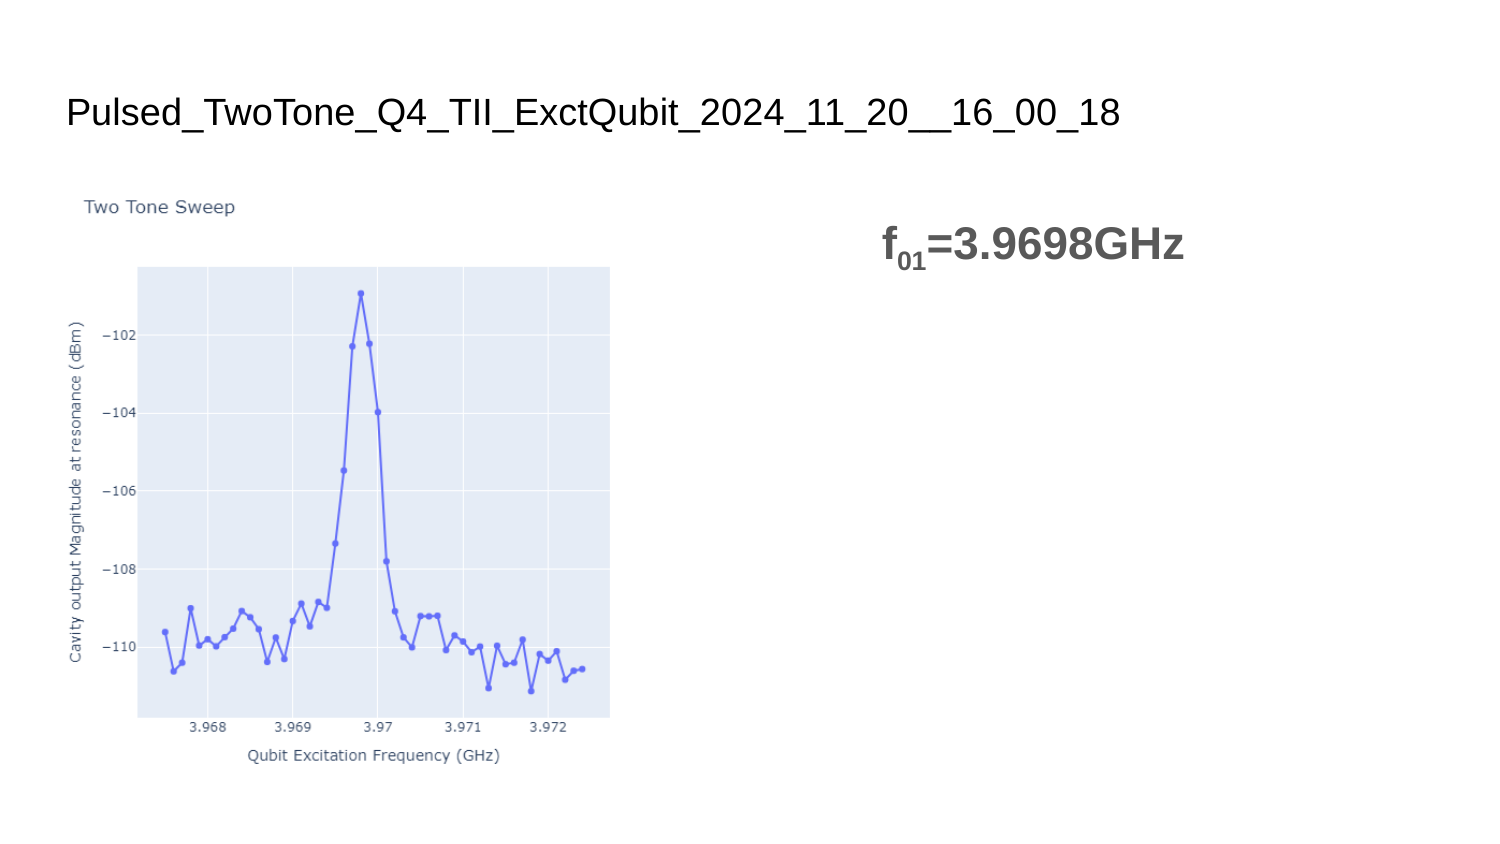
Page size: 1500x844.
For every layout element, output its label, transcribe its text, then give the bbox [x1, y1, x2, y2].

picture [57, 166, 684, 794]
list f01=3.9698GHz [866, 189, 1449, 750]
title Pulsed_TwoTone_Q4_TII_ExctQubit_2024_11_20__16_00_18 [51, 72, 1449, 167]
